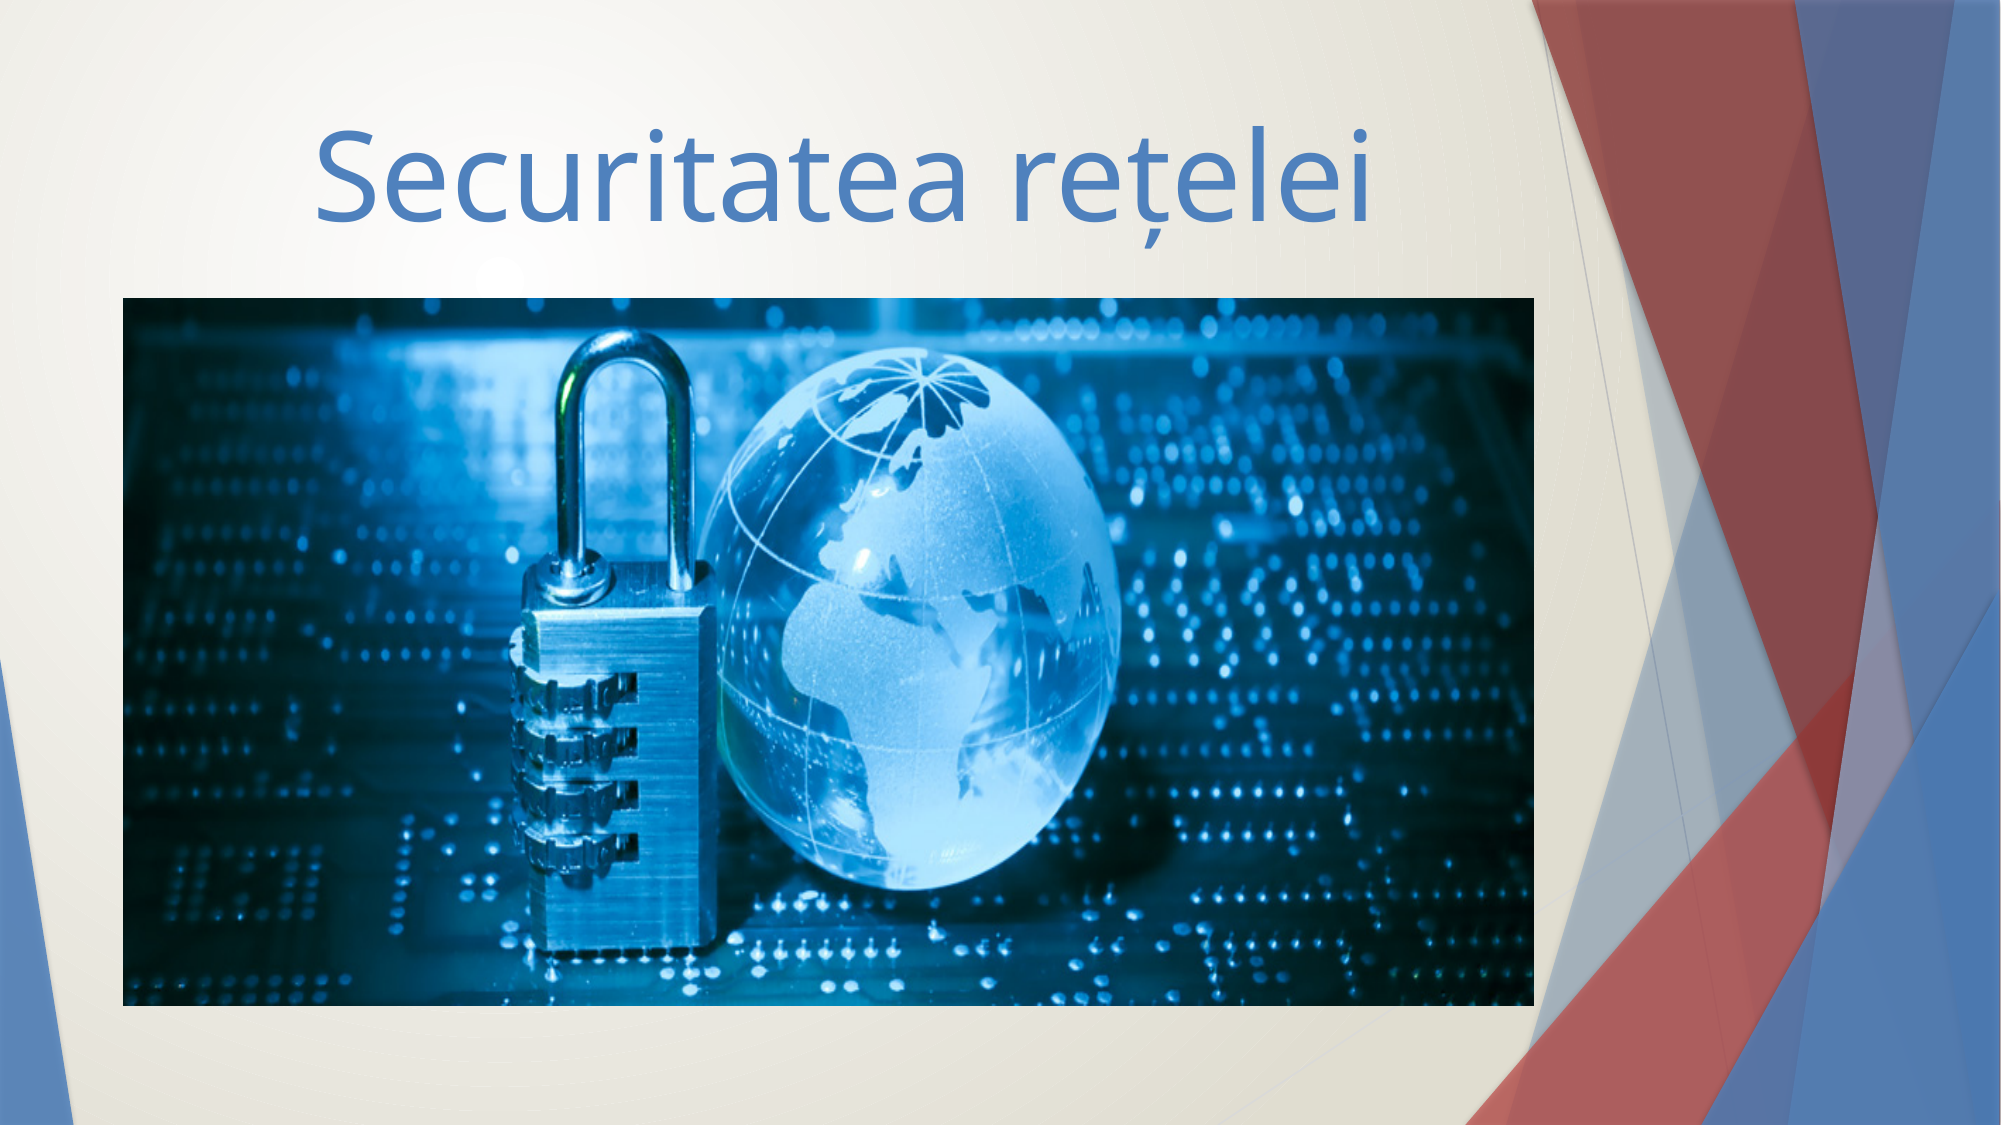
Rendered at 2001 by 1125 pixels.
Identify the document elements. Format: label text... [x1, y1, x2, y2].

title Securitatea rețelei [139, 89, 1550, 306]
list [122, 297, 1534, 1006]
